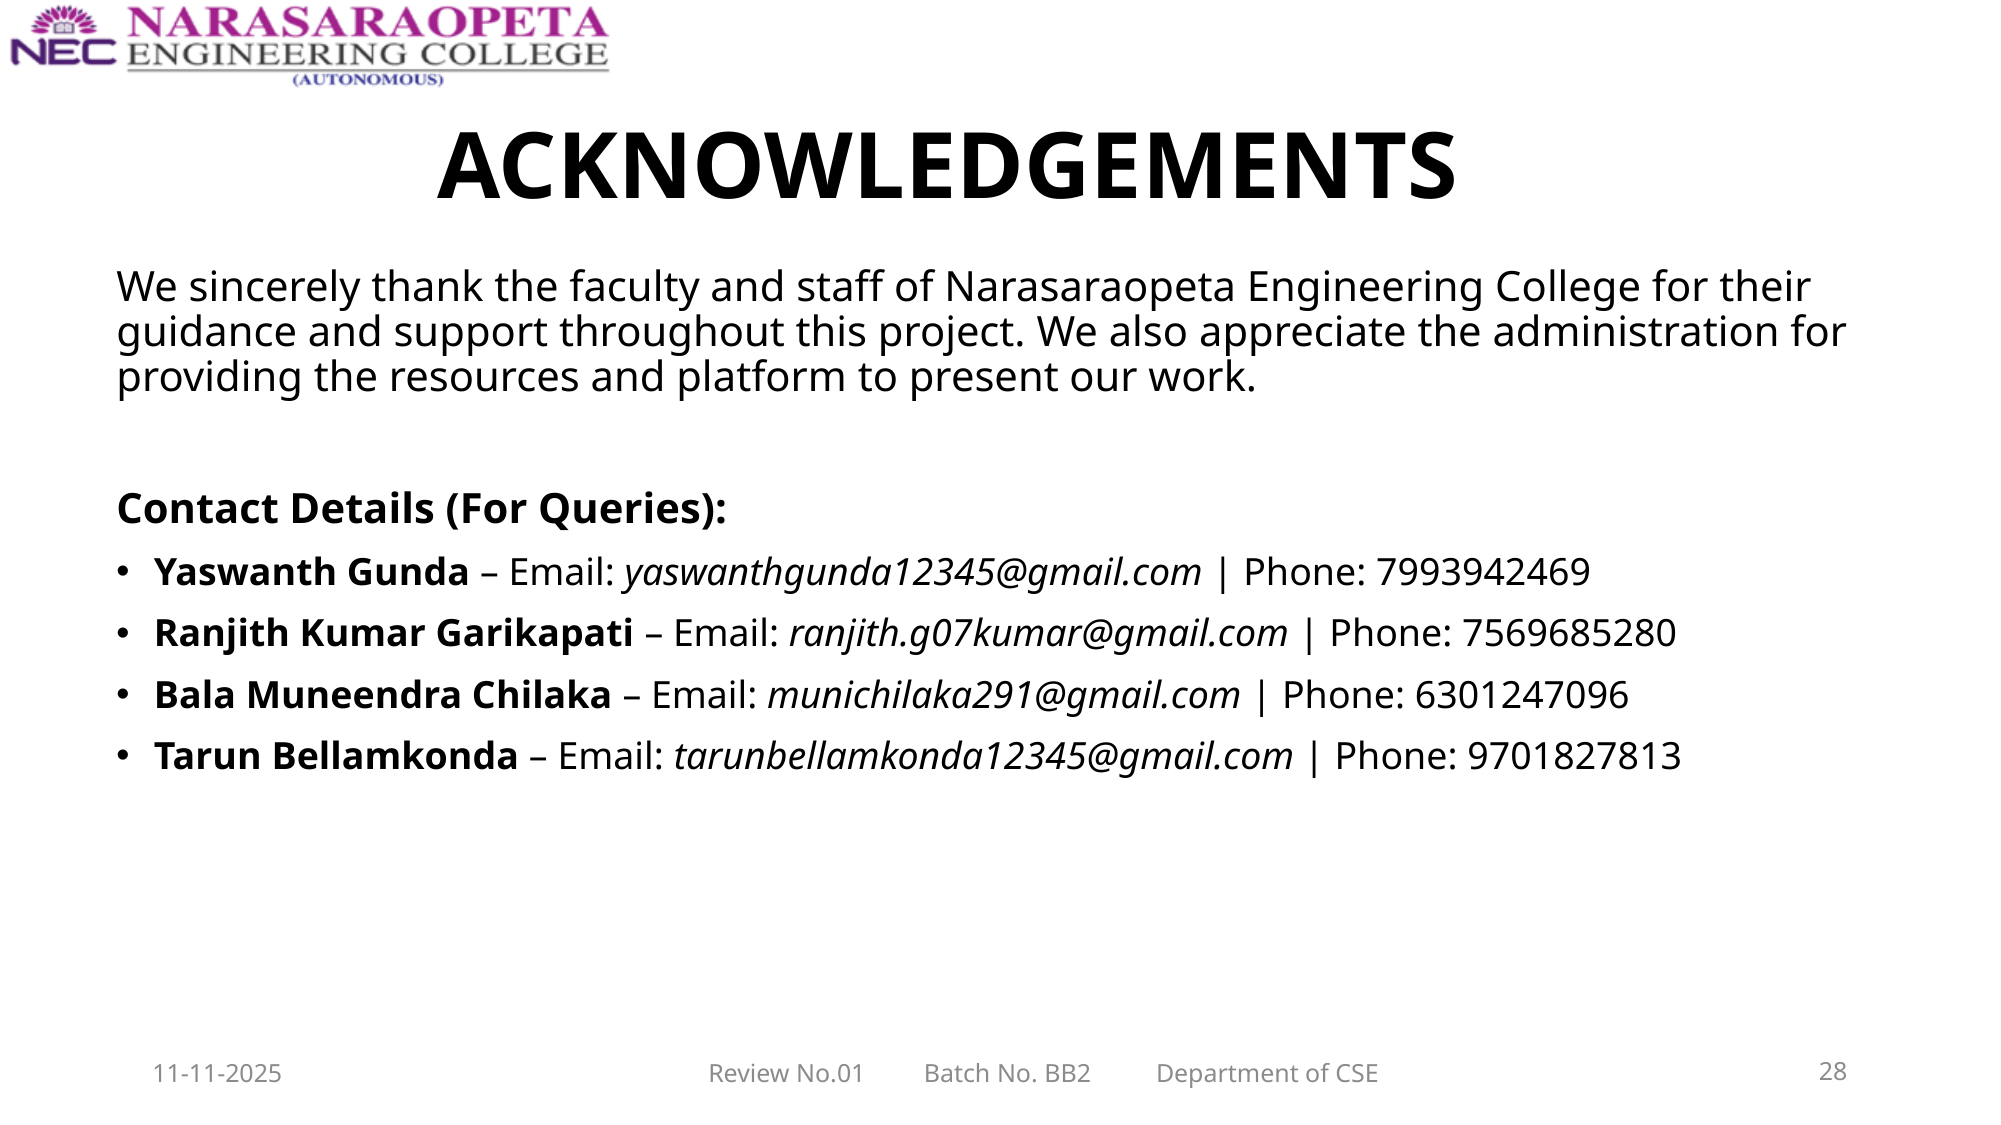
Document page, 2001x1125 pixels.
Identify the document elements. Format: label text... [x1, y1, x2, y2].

list We sincerely thank the faculty and staff of Narasaraopeta Engineering College for their guidance and support throughout this project. We also appreciate the administration for providing the resources and platform to present our work. Contact Details (For Queries): Yaswanth Gunda – Email: yaswanthgunda12345@gmail.com | Phone: 7993942469 Ranjith Kumar Garikapati – Email: ranjith.g07kumar@gmail.com | Phone: 7569685280 Bala Muneendra Chilaka – Email: munichilaka291@gmail.com | Phone: 6301247096 Tarun Bellamkonda – Email: tarunbellamkonda12345@gmail.com | Phone: 9701827813 [101, 258, 1917, 1043]
title ACKNOWLEDGEMENTS [137, 59, 1863, 258]
picture [0, 0, 1280, 719]
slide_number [137, 1042, 588, 1103]
slide_number 28 [1426, 1042, 1863, 1103]
footer Review No.01 Batch No. BB2 Department of CSE [662, 1042, 1426, 1103]
